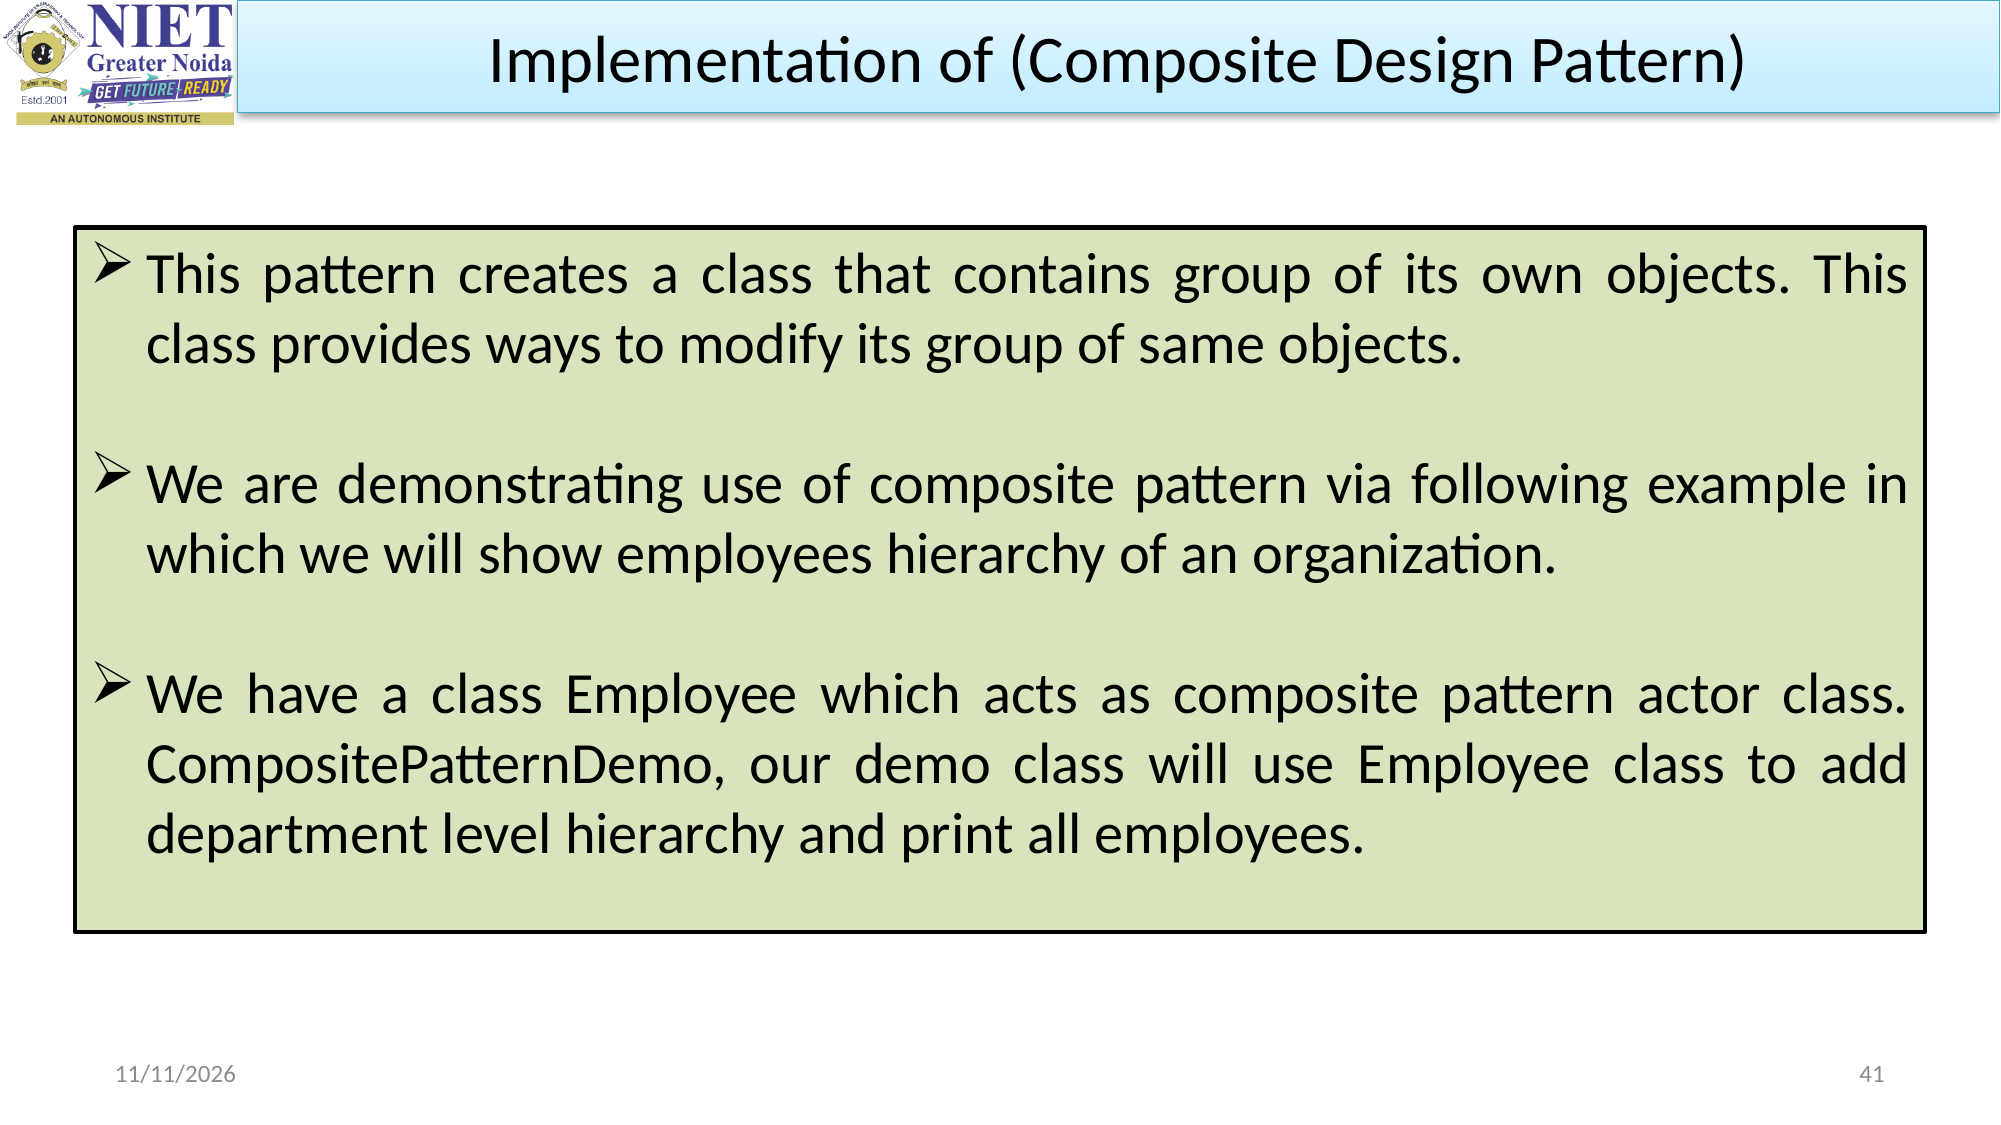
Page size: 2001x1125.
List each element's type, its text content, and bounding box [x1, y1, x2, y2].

text_box Implementation of (Composite Design Pattern) [237, 0, 2000, 113]
slide_number 41 [1433, 1042, 1900, 1103]
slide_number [99, 1042, 567, 1103]
picture [3, 2, 234, 125]
text_box This pattern creates a class that contains group of its own objects. This class provides ways to modify its group of same objects. We are demonstrating use of composite pattern via following example in which we will show employees hierarchy of an organization. We have a class Employee which acts as composite pattern actor class. CompositePatternDemo, our demo class will use Employee class to add department level hierarchy and print all employees. [75, 227, 1925, 933]
